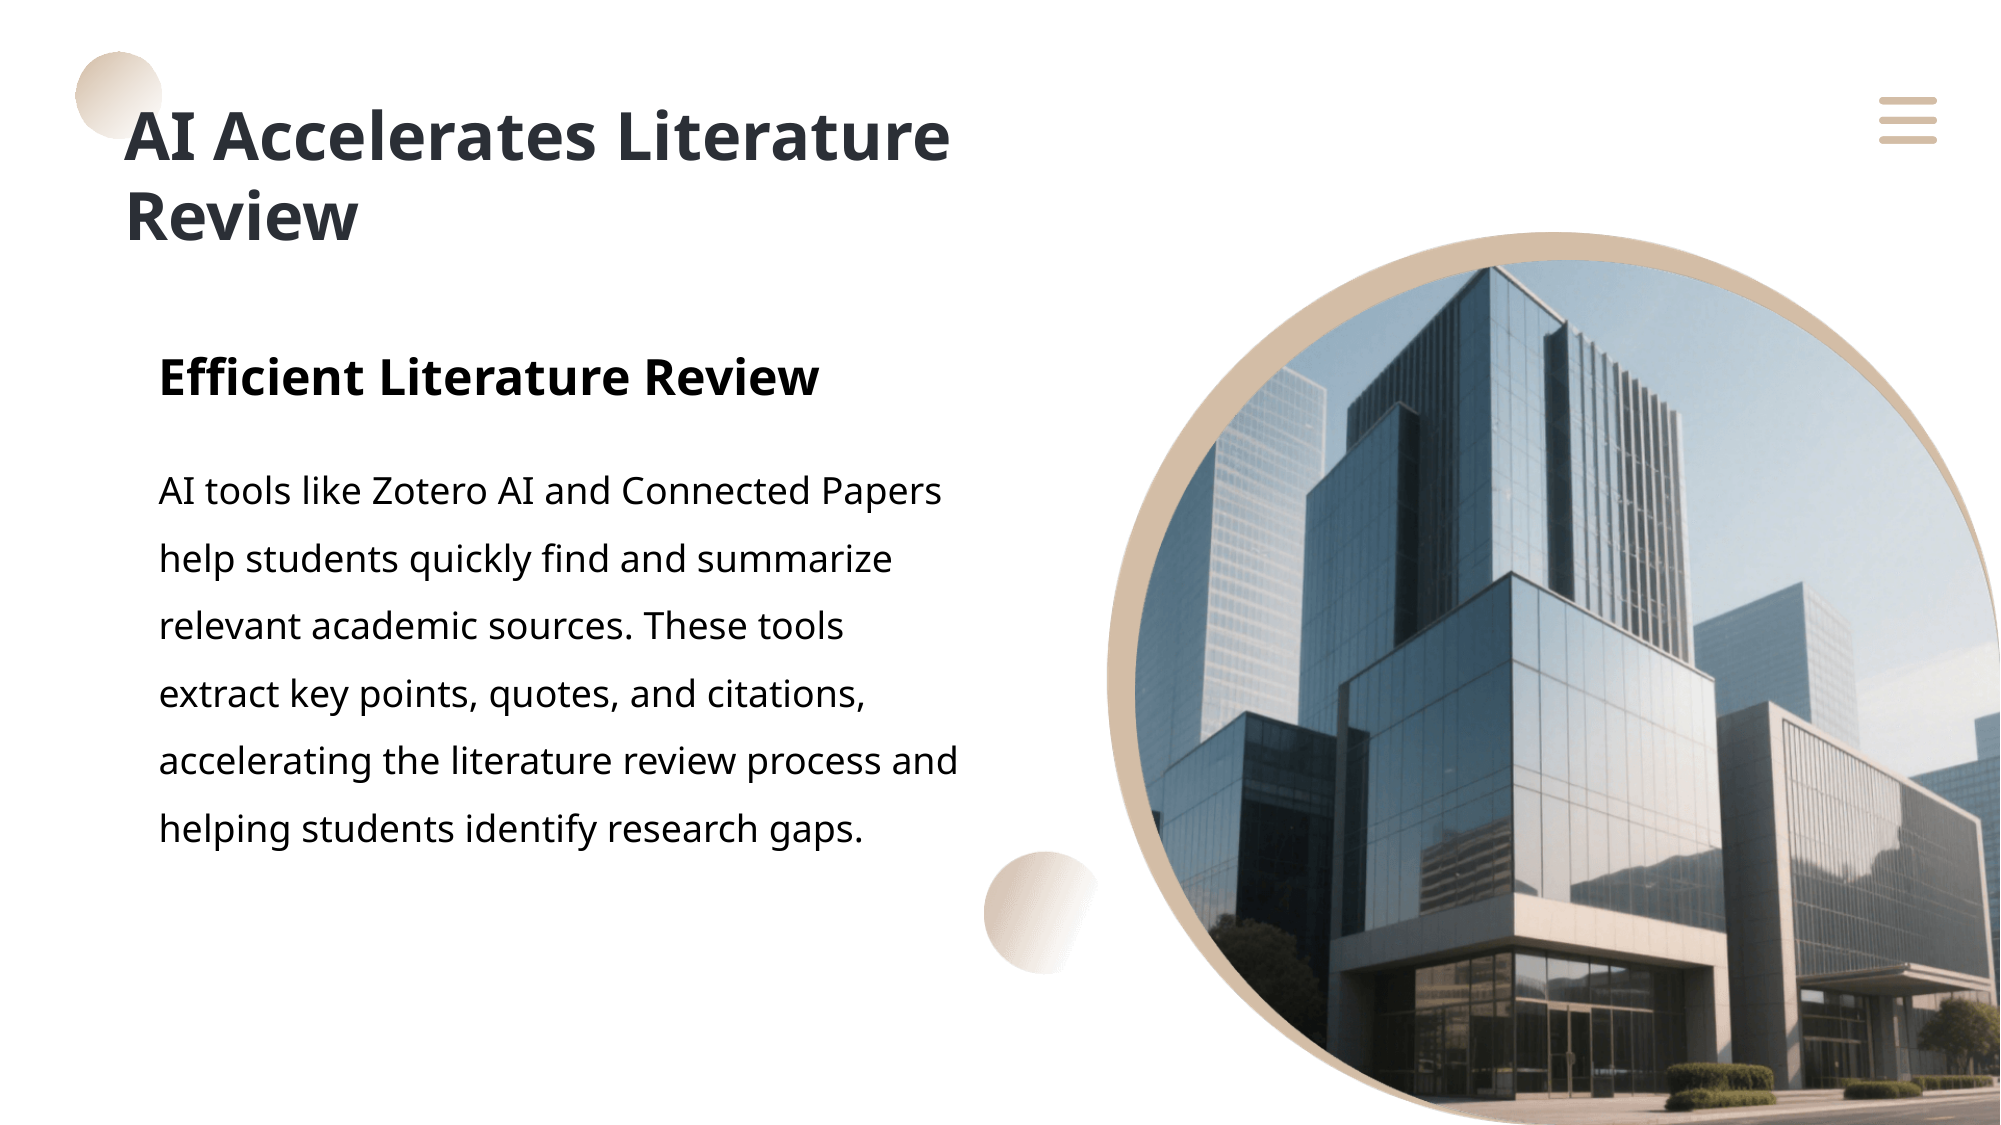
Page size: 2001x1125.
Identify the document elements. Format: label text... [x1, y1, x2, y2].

text_box [57, 33, 170, 147]
text_box [1879, 97, 1937, 105]
text_box Efficient Literature Review [143, 338, 978, 437]
picture [984, 232, 2000, 1125]
text_box [1879, 116, 1937, 124]
text_box AI tools like Zotero AI and Connected Papers help students quickly find and summarize relevant academic sources. These tools extract key points, quotes, and citations, accelerating the literature review process and helping students identify research gaps. [143, 437, 978, 950]
text_box AI Accelerates Literature Review [109, 85, 1139, 261]
text_box [1879, 136, 1937, 144]
